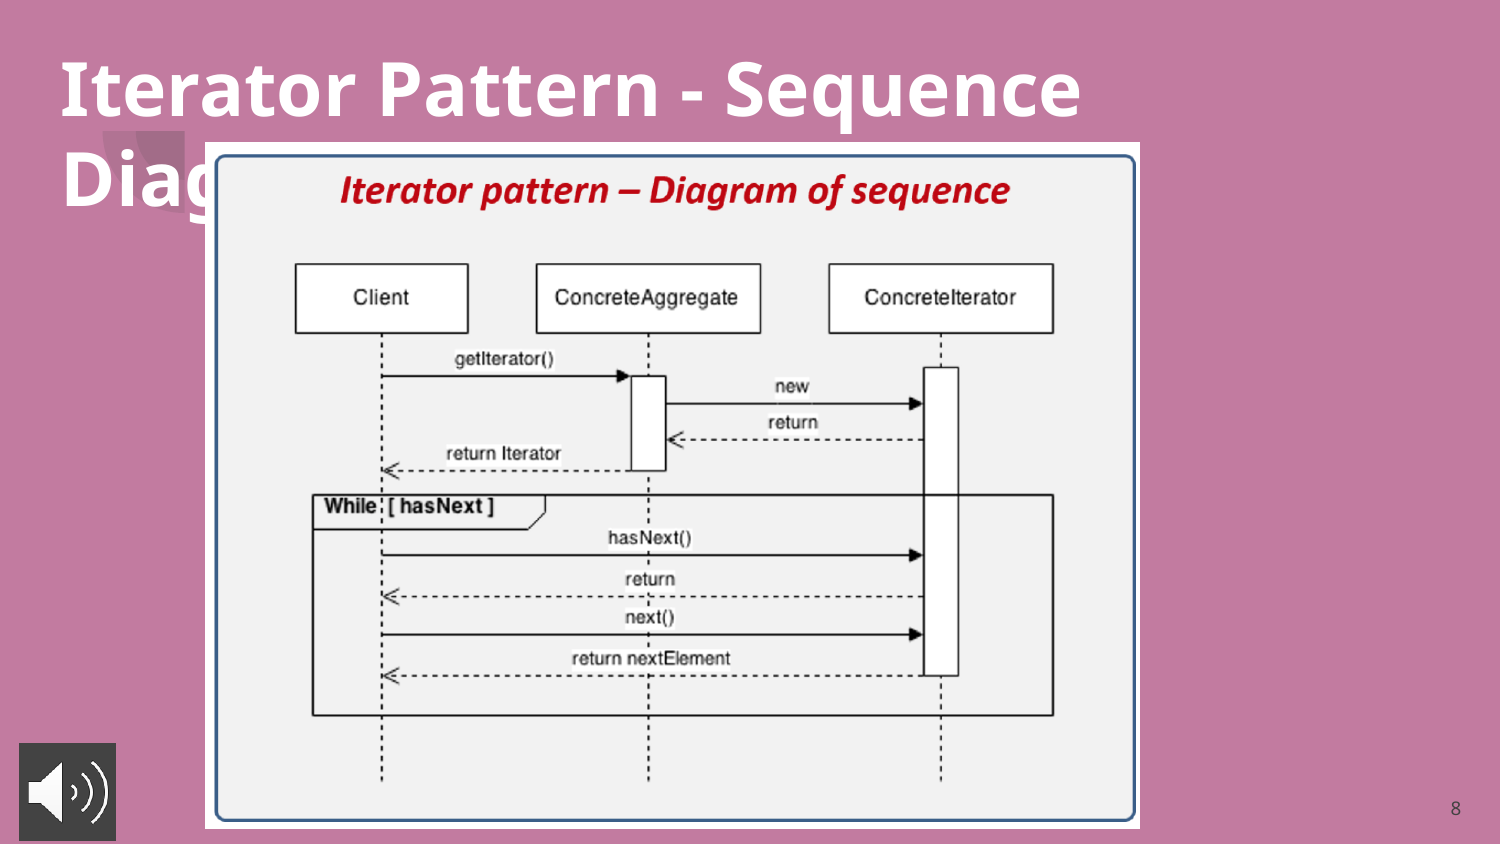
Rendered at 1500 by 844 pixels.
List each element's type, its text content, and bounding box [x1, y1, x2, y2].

title Iterator Pattern - Sequence Diagram [45, 26, 1440, 191]
picture [17, 742, 118, 842]
picture [205, 142, 1141, 829]
slide_number 8 [1386, 777, 1477, 842]
